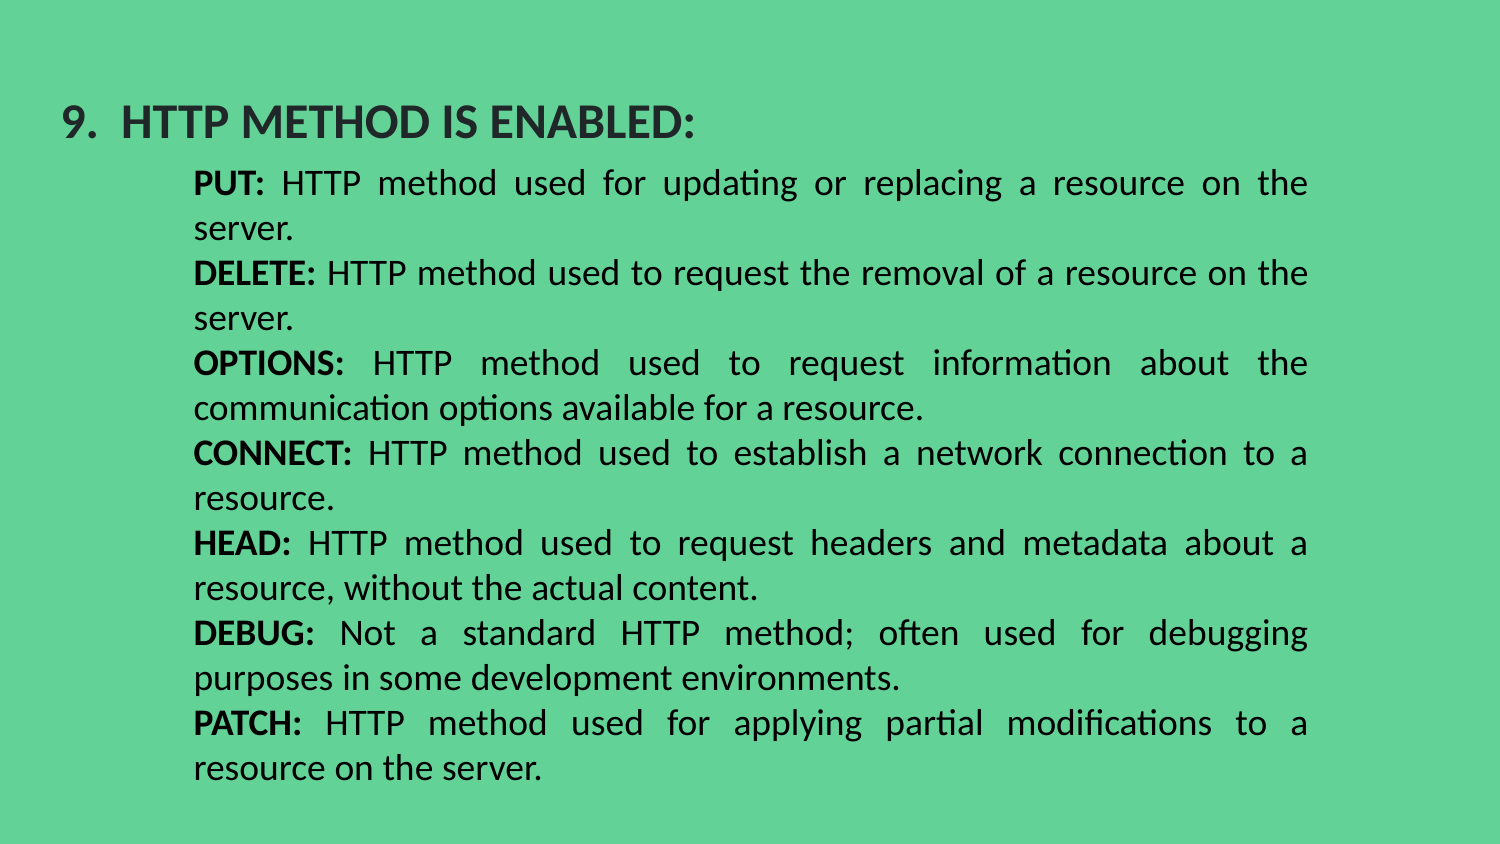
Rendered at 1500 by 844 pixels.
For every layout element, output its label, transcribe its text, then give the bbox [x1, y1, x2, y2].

text_box PUT: HTTP method used for updating or replacing a resource on the server. DELETE: HTTP method used to request the removal of a resource on the server. OPTIONS: HTTP method used to request information about the communication options available for a resource. CONNECT: HTTP method used to establish a network connection to a resource. HEAD: HTTP method used to request headers and metadata about a resource, without the actual content. DEBUG: Not a standard HTTP method; often used for debugging purposes in some development environments. PATCH: HTTP method used for applying partial modifications to a resource on the server. [178, 143, 1324, 804]
title 9. HTTP METHOD IS ENABLED: [45, 42, 1401, 196]
